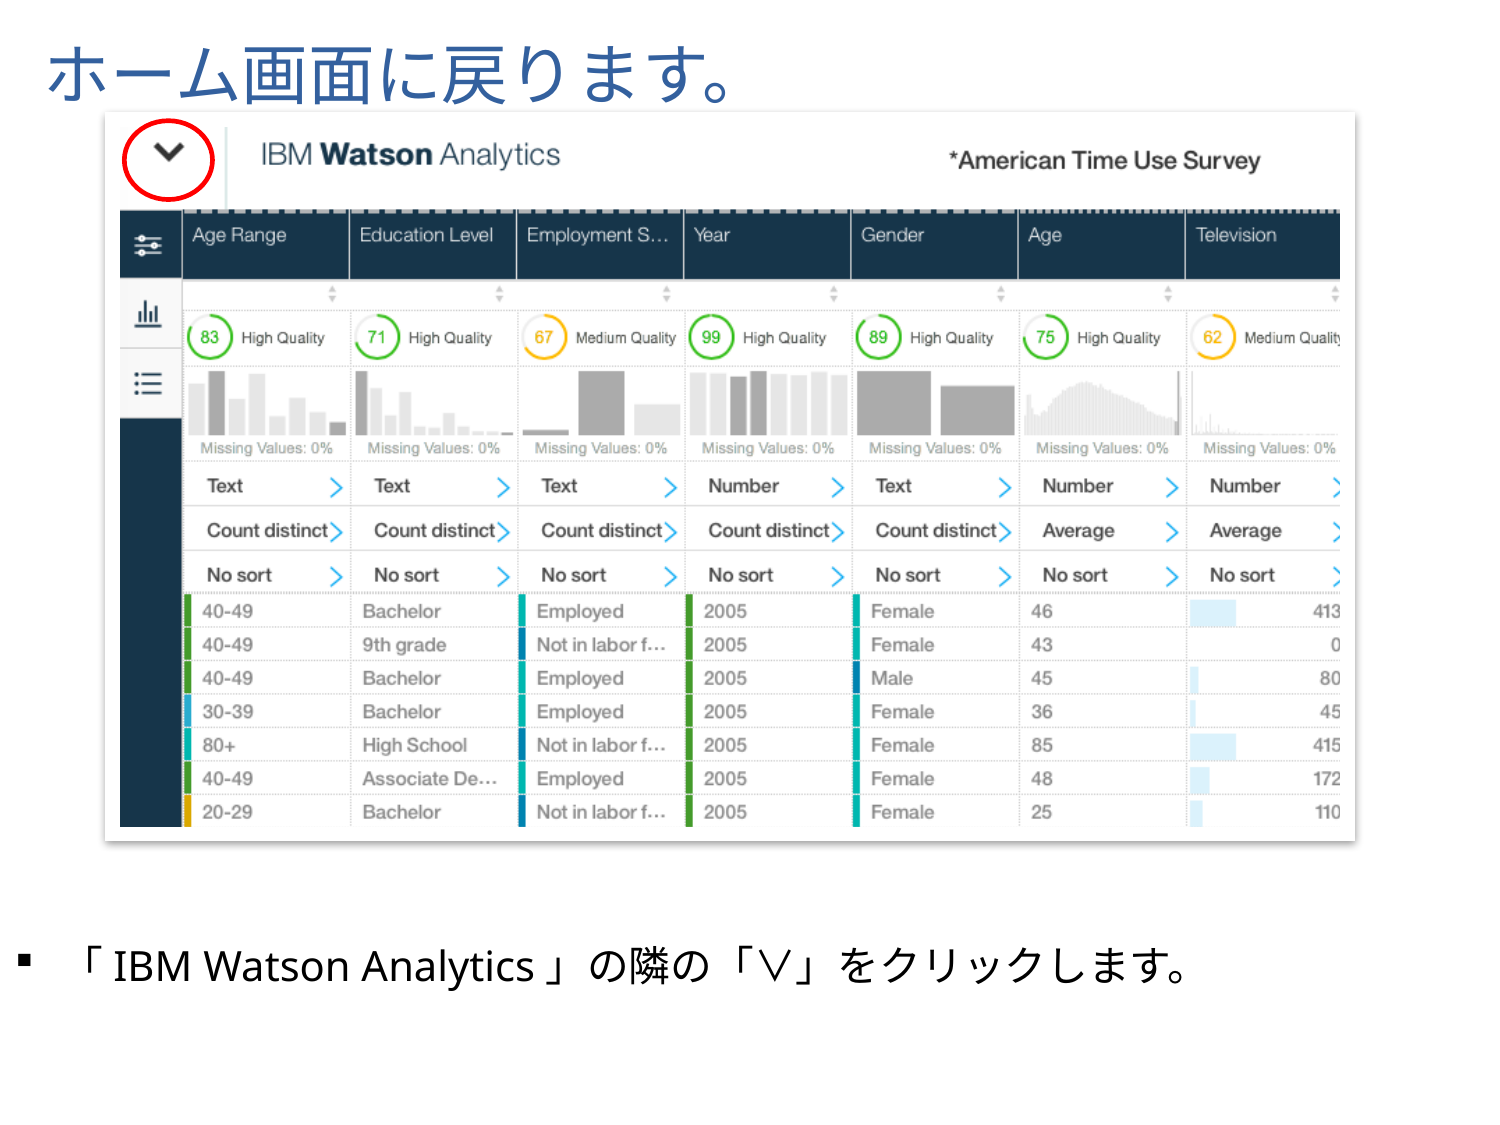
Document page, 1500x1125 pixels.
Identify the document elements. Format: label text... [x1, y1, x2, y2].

text_box 「IBM Watson Analytics」の隣の「∨」をクリックします。 [0, 907, 1471, 998]
text_box [144, 119, 193, 126]
picture [119, 126, 1341, 827]
text_box ホーム画面に戻ります。 [28, 26, 1500, 221]
